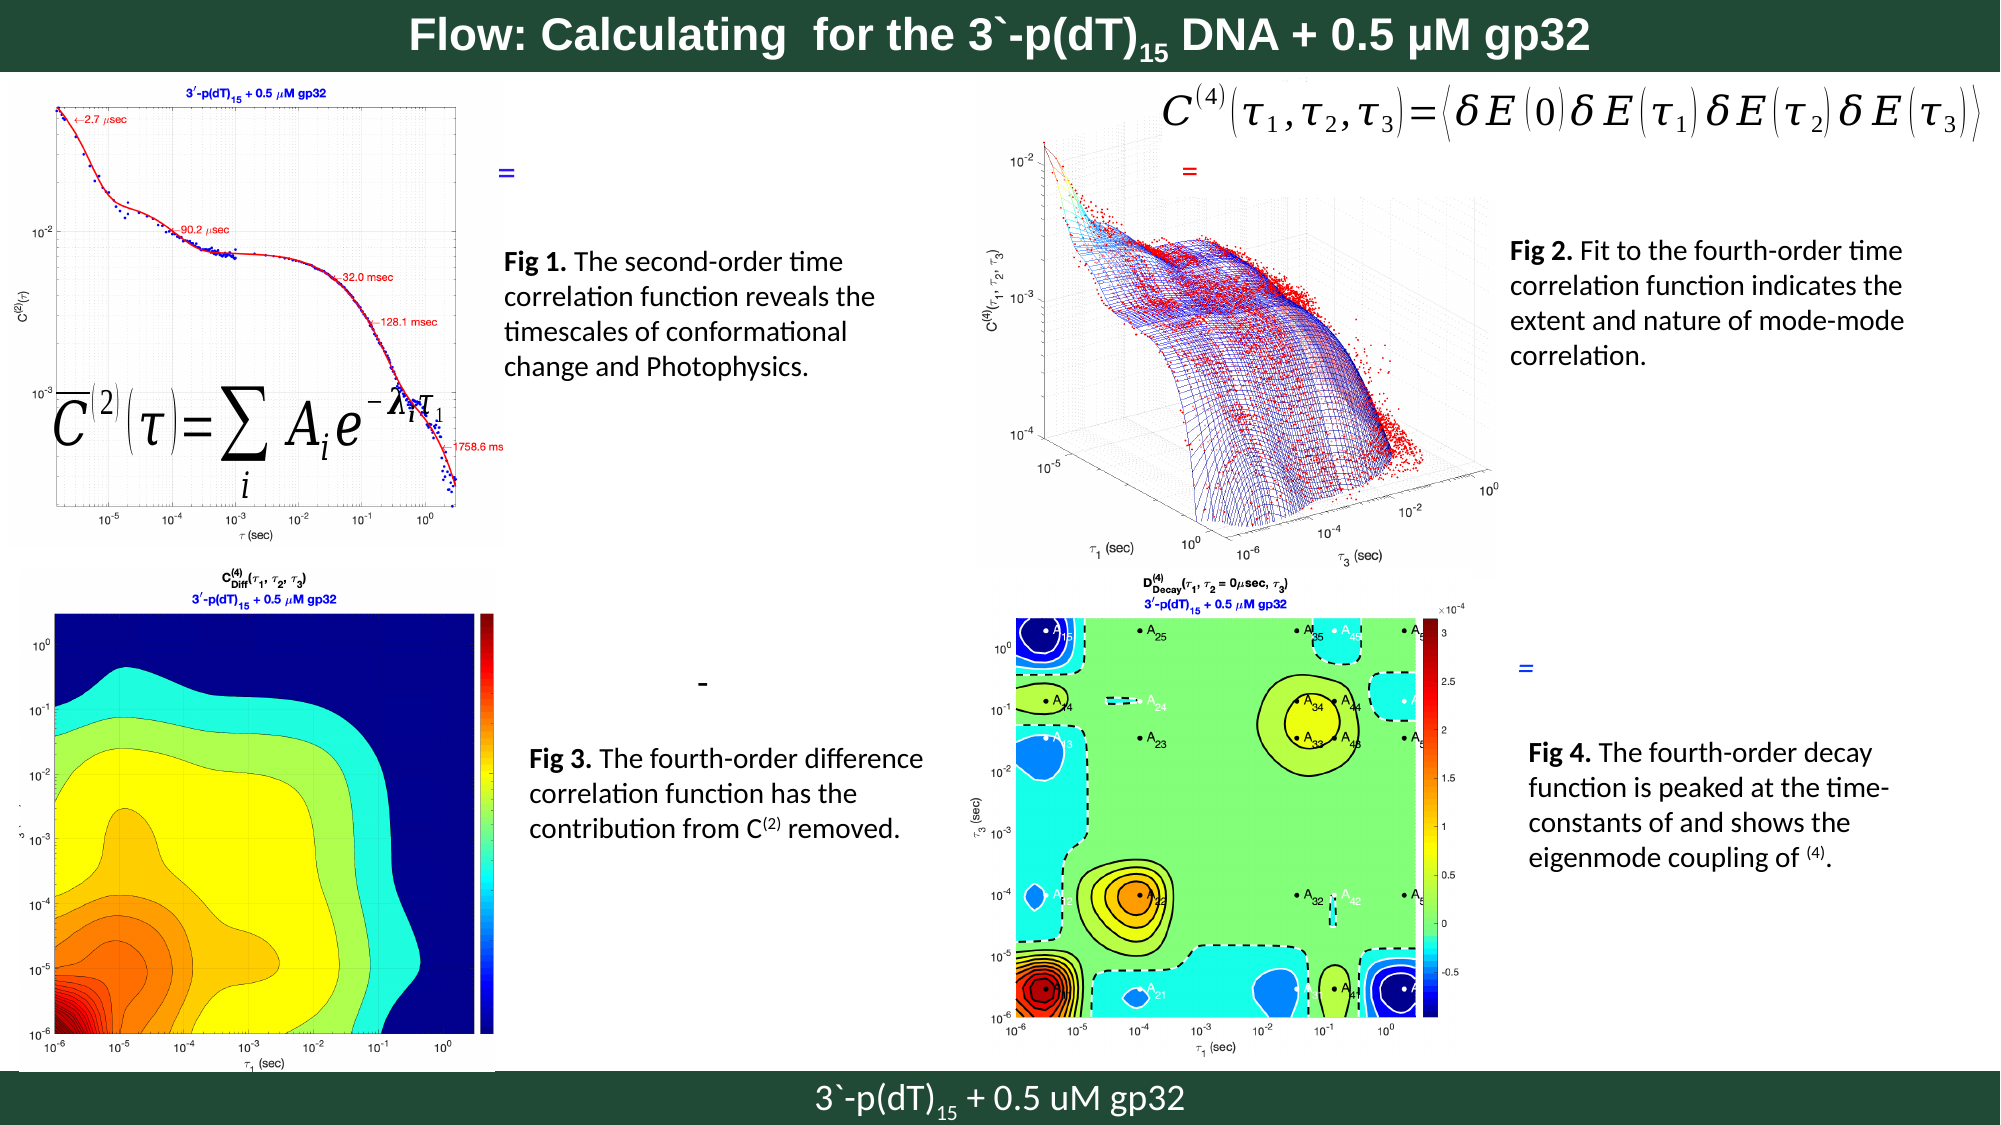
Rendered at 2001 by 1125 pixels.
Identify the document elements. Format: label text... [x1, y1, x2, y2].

picture [967, 24, 1501, 1060]
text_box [9, 80, 953, 547]
text_box Fig 2. Fit to the fourth-order time correlation function indicates the extent and nature of mode-mode correlation. [1501, 223, 2000, 379]
text_box Fig 3. The fourth-order difference correlation function has the contribution from C(2) removed. [514, 731, 958, 852]
picture [19, 568, 495, 1072]
text_box 3`-p(dT)15 + 0.5 uM gp32 [0, 1070, 2000, 1125]
